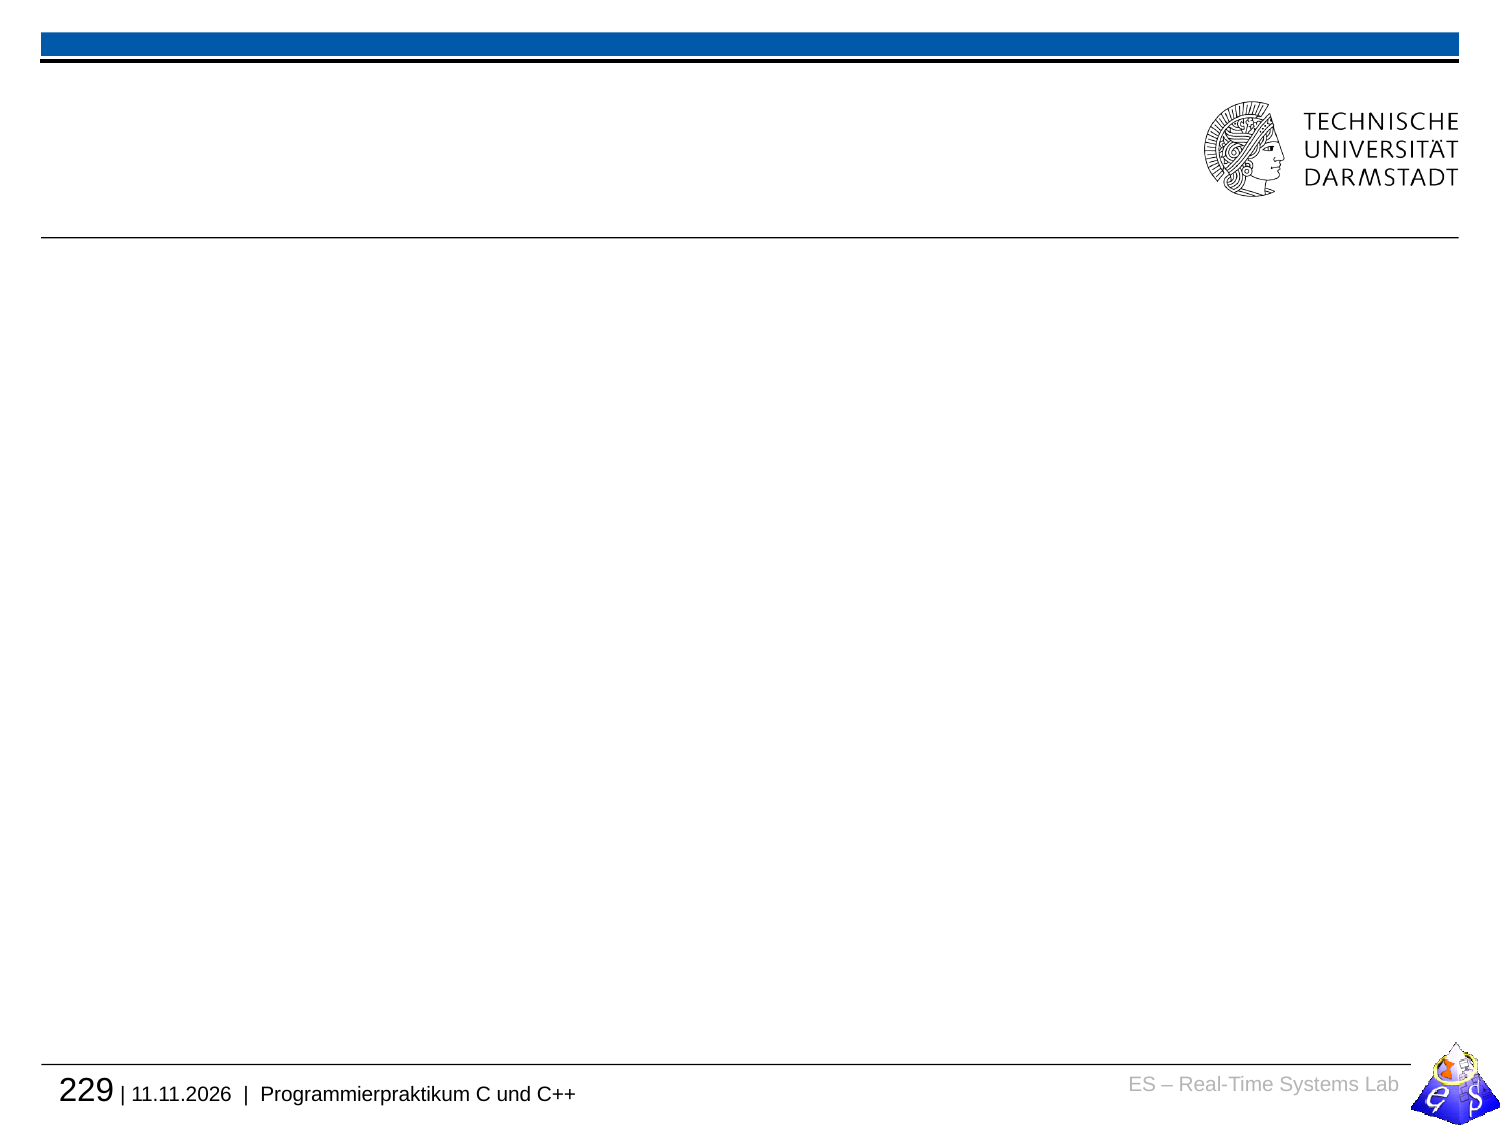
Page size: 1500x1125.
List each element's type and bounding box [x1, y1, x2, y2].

picture [1175, 84, 1483, 214]
picture [1411, 1041, 1500, 1125]
